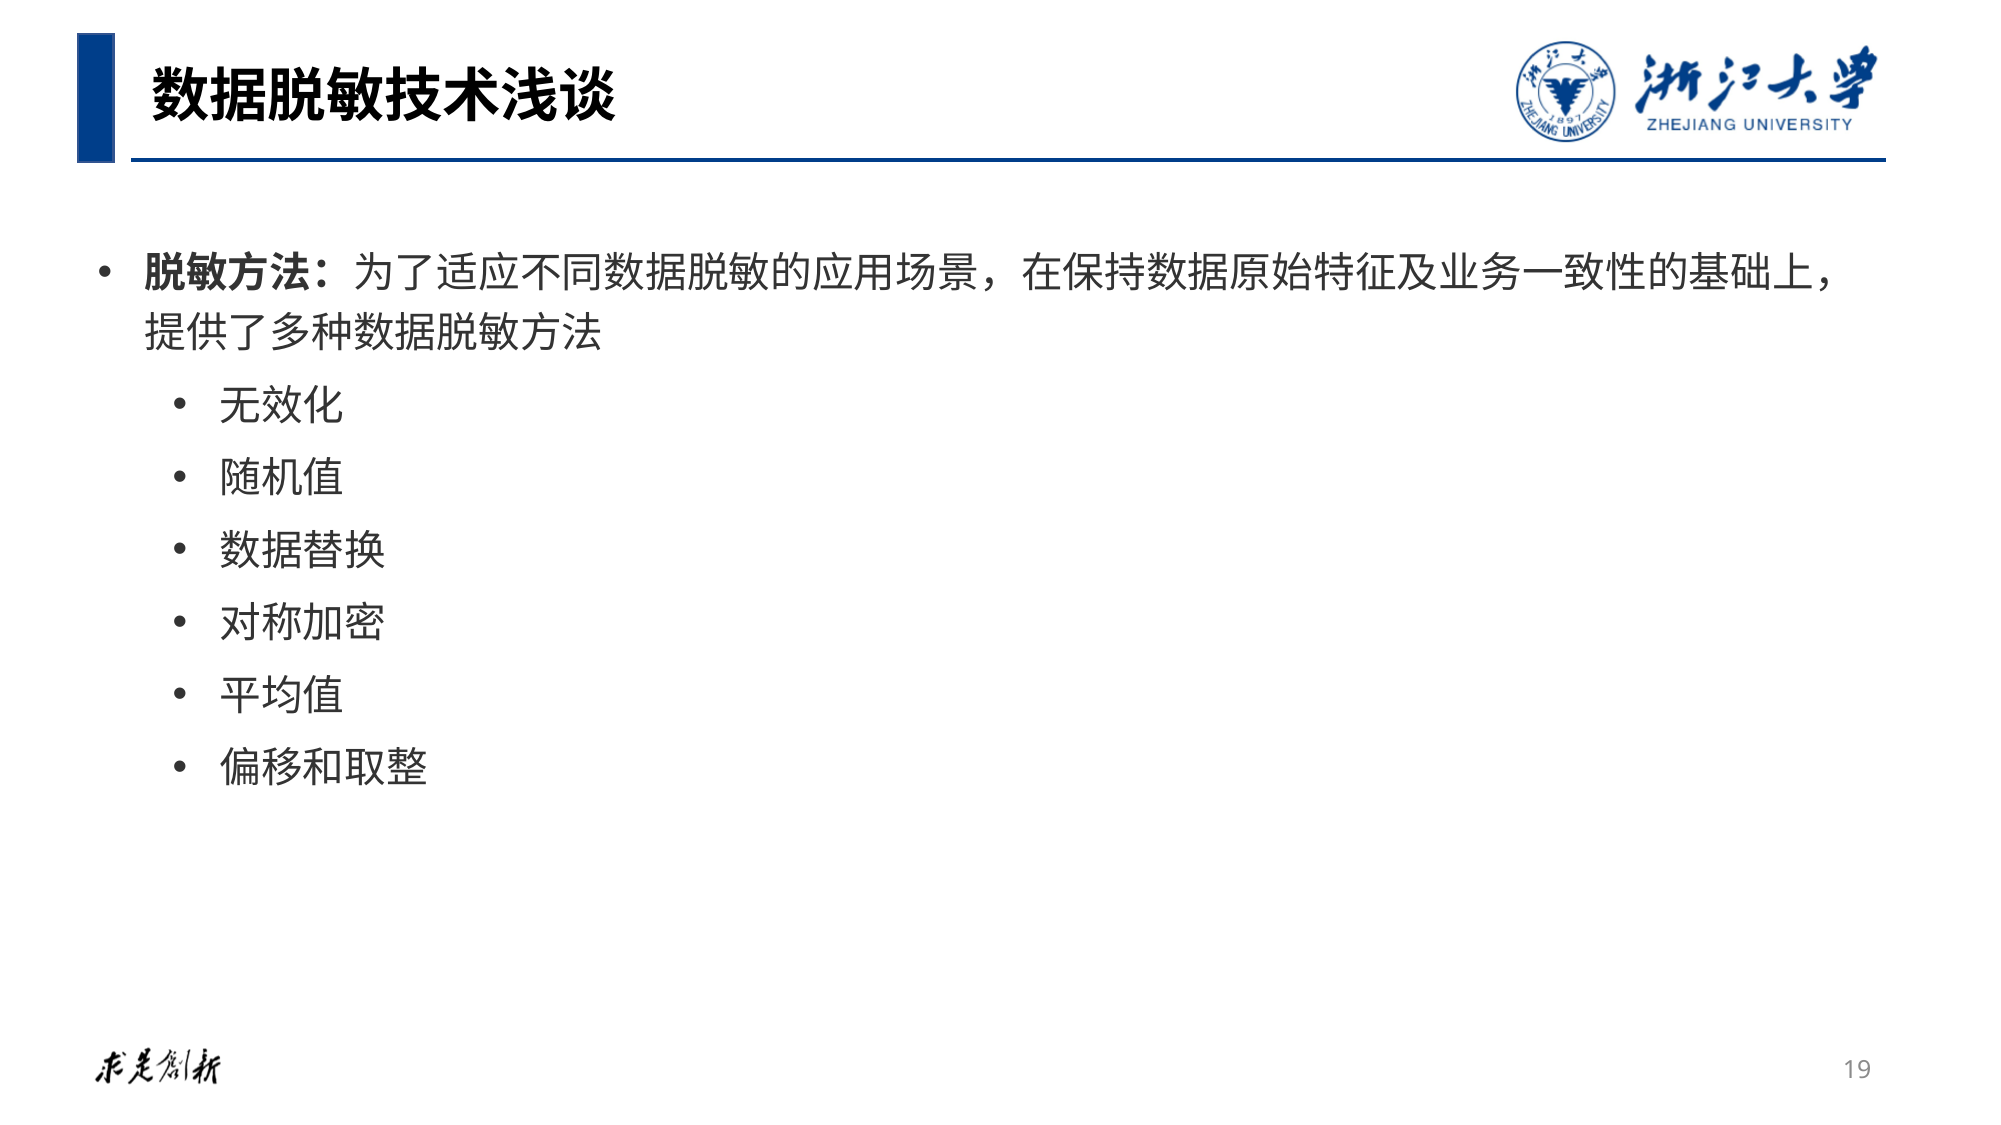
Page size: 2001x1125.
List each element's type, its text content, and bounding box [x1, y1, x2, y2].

picture [76, 1036, 239, 1096]
slide_number 19 [1548, 1041, 1887, 1101]
text_box 数据脱敏技术浅谈 [136, 51, 1190, 136]
picture [1488, 24, 1887, 146]
text_box 脱敏方法：为了适应不同数据脱敏的应用场景，在保持数据原始特征及业务一致性的基础上，提供了多种数据脱敏方法 无效化 随机值 数据替换 对称加密 平均值 偏移和取整 [82, 228, 1851, 799]
